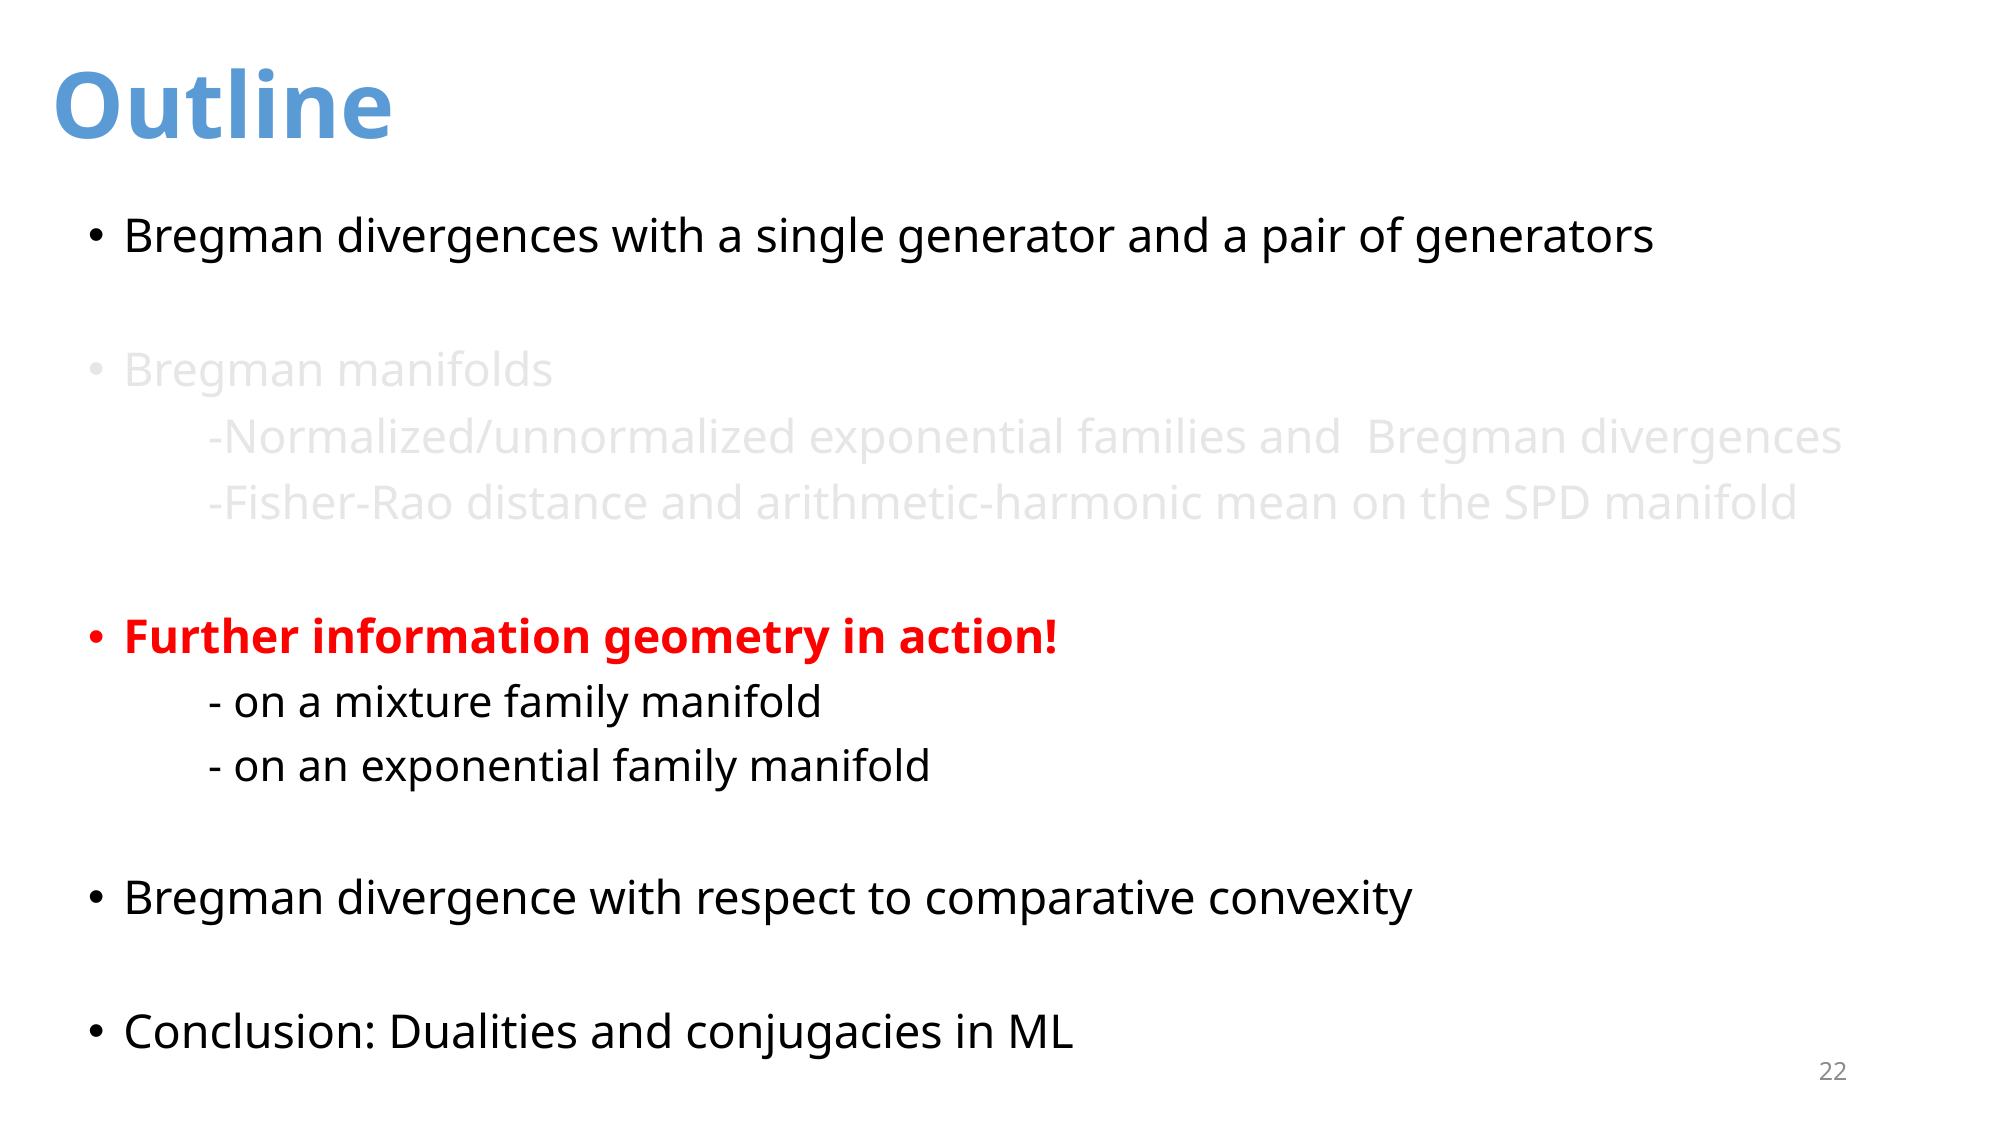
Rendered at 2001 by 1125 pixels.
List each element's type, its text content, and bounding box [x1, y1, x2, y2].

text_box Bregman divergences with a single generator and a pair of generators Bregman manifolds -Normalized/unnormalized exponential families and Bregman divergences -Fisher-Rao distance and arithmetic-harmonic mean on the SPD manifold Further information geometry in action! - on a mixture family manifold - on an exponential family manifold Bregman divergence with respect to comparative convexity Conclusion: Dualities and conjugacies in ML [73, 205, 2000, 1073]
slide_number 22 [1412, 1073, 1863, 1103]
text_box Outline [36, 52, 1762, 270]
